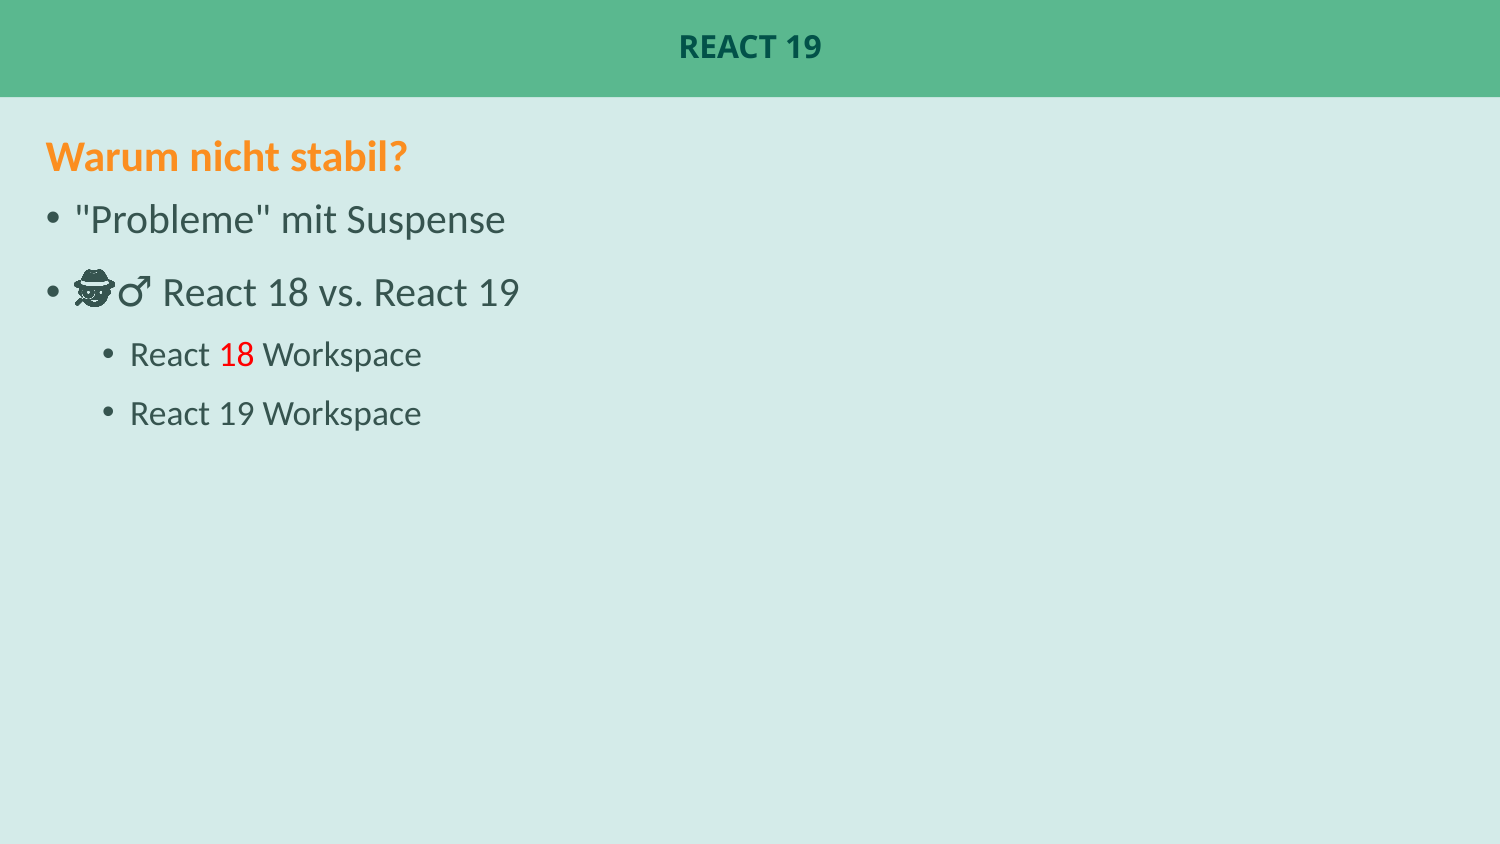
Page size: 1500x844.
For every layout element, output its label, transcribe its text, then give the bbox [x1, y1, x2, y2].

list "Probleme" mit Suspense 🕵️‍♂️ React 18 vs. React 19 React 18 Workspace React 19 Workspace [30, 204, 1470, 782]
text_box Warum nicht stabil? [30, 126, 1484, 204]
title React 19 [0, 0, 1500, 98]
